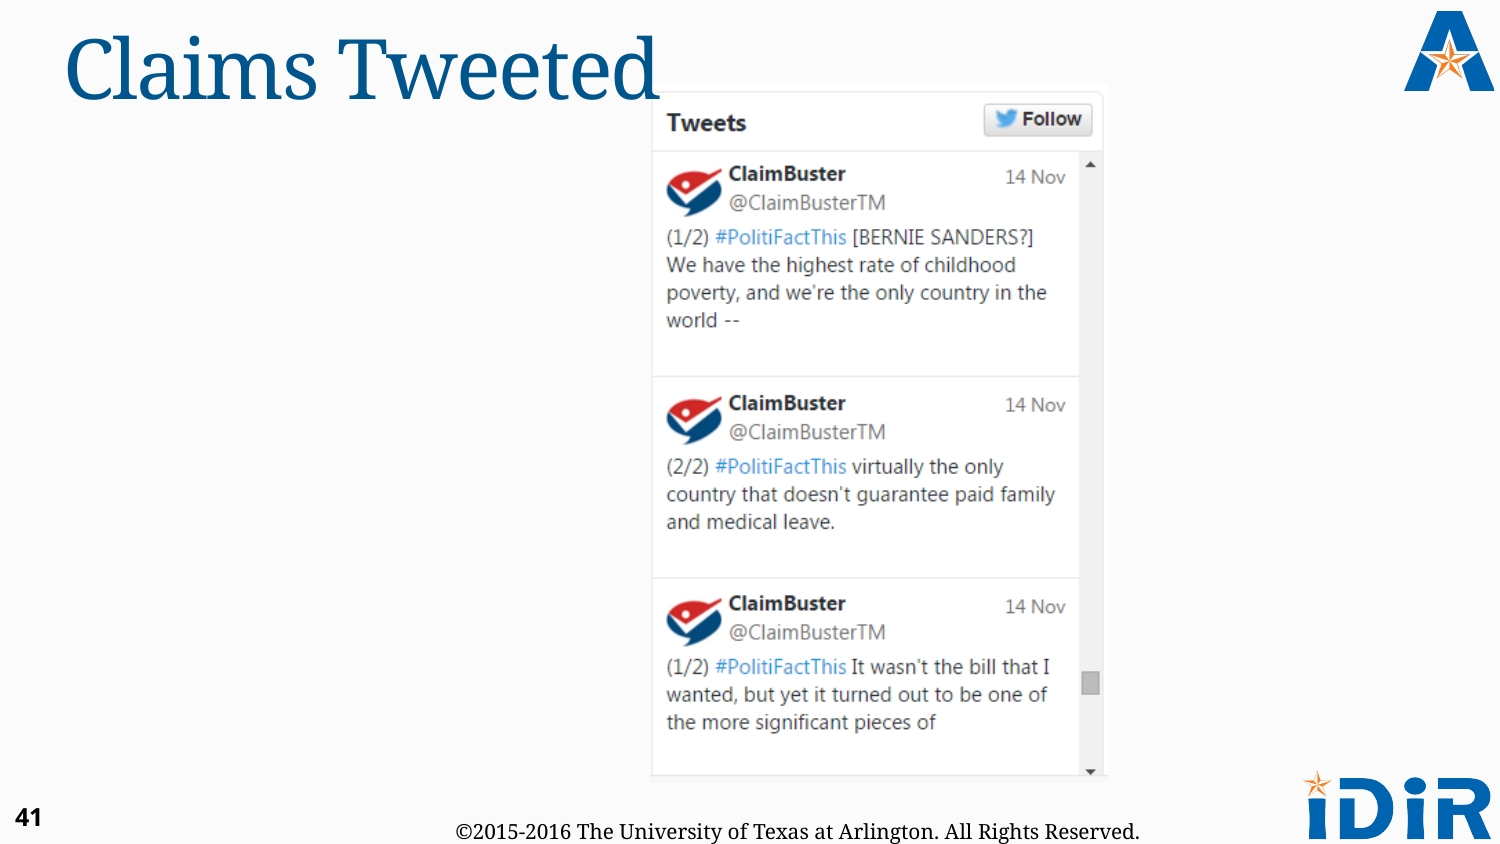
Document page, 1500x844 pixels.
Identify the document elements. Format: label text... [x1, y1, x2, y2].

picture [1301, 769, 1495, 844]
slide_number 41 [0, 796, 350, 842]
title Claims Tweeted [63, 28, 1436, 120]
picture [649, 83, 1108, 782]
picture [1404, 11, 1495, 91]
